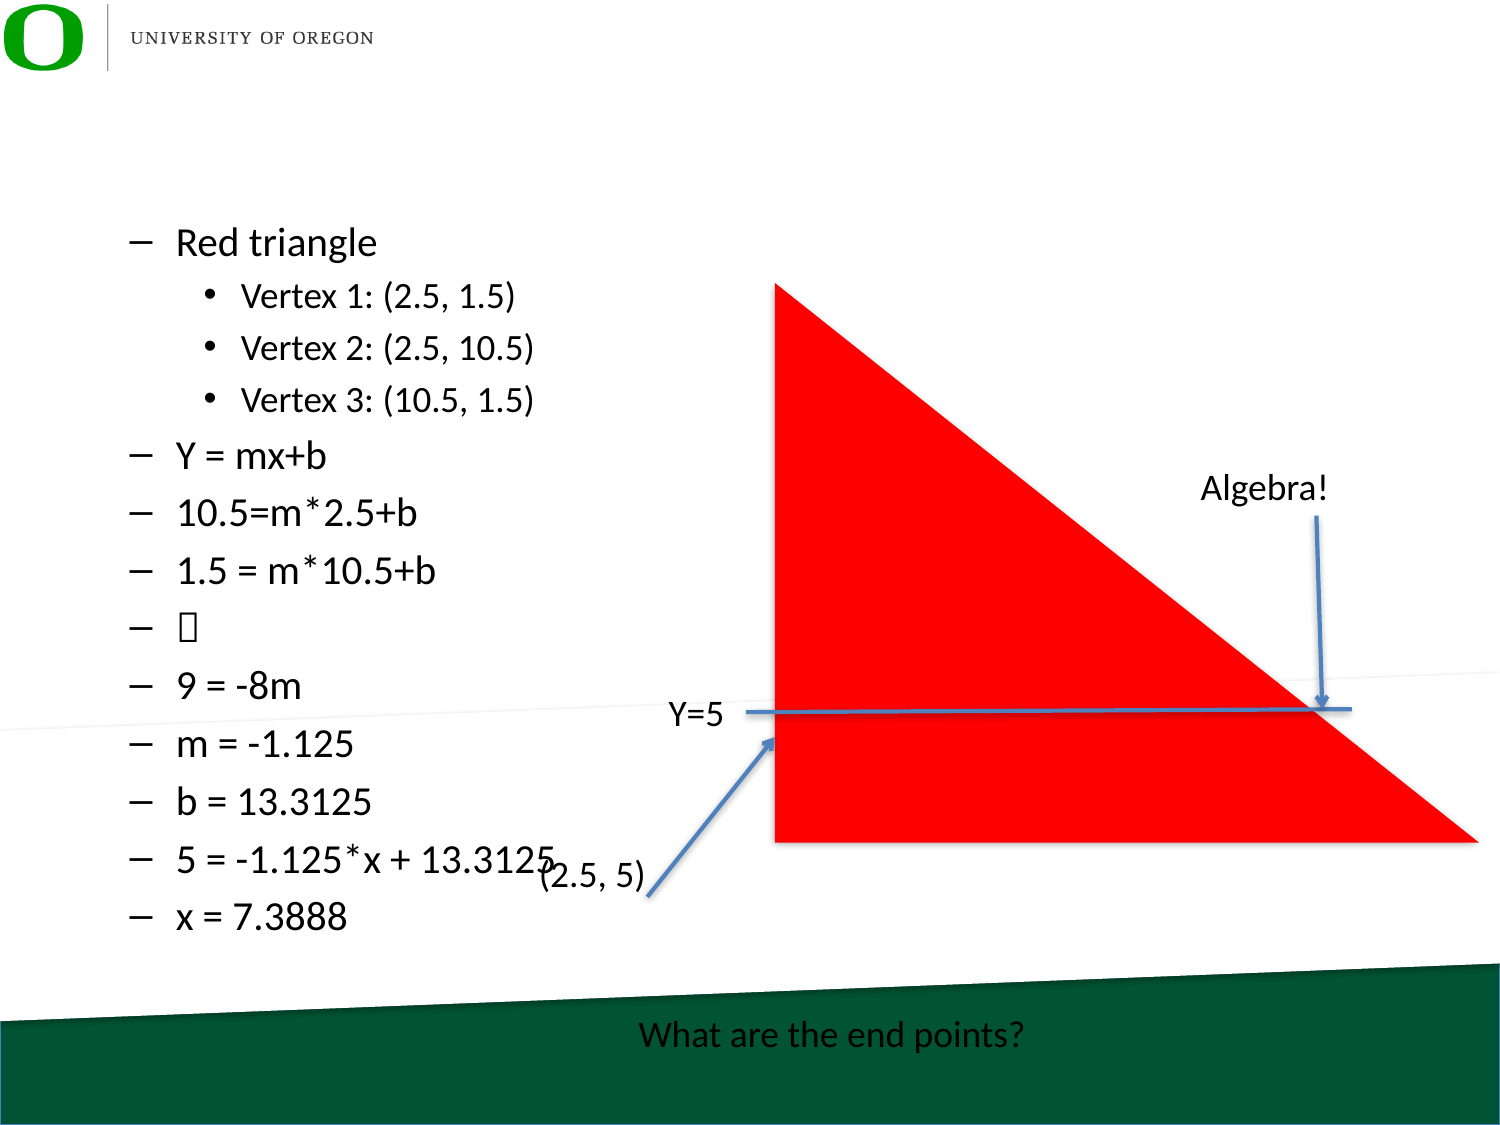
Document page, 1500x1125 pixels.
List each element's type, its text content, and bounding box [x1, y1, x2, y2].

text_box (2.5, 5) [524, 842, 646, 903]
text_box [774, 282, 1308, 706]
list Red triangle Vertex 1: (2.5, 1.5) Vertex 2: (2.5, 10.5) Vertex 3: (10.5, 1.5) Y = mx+b 10.5=m*2.5+b 1.5 = m*10.5+b  9 = -8m m = -1.125 b = 13.3125 5 = -1.125*x + 13.3125 x = 7.3888 [40, 207, 1391, 950]
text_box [647, 736, 776, 898]
text_box Y=5 [653, 681, 740, 735]
text_box What are the end points? [623, 1002, 1042, 1063]
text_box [745, 708, 1312, 713]
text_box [1327, 708, 1353, 713]
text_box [1316, 515, 1323, 710]
picture [4, 4, 373, 71]
text_box Algebra! [1185, 455, 1345, 515]
text_box [774, 722, 1480, 844]
